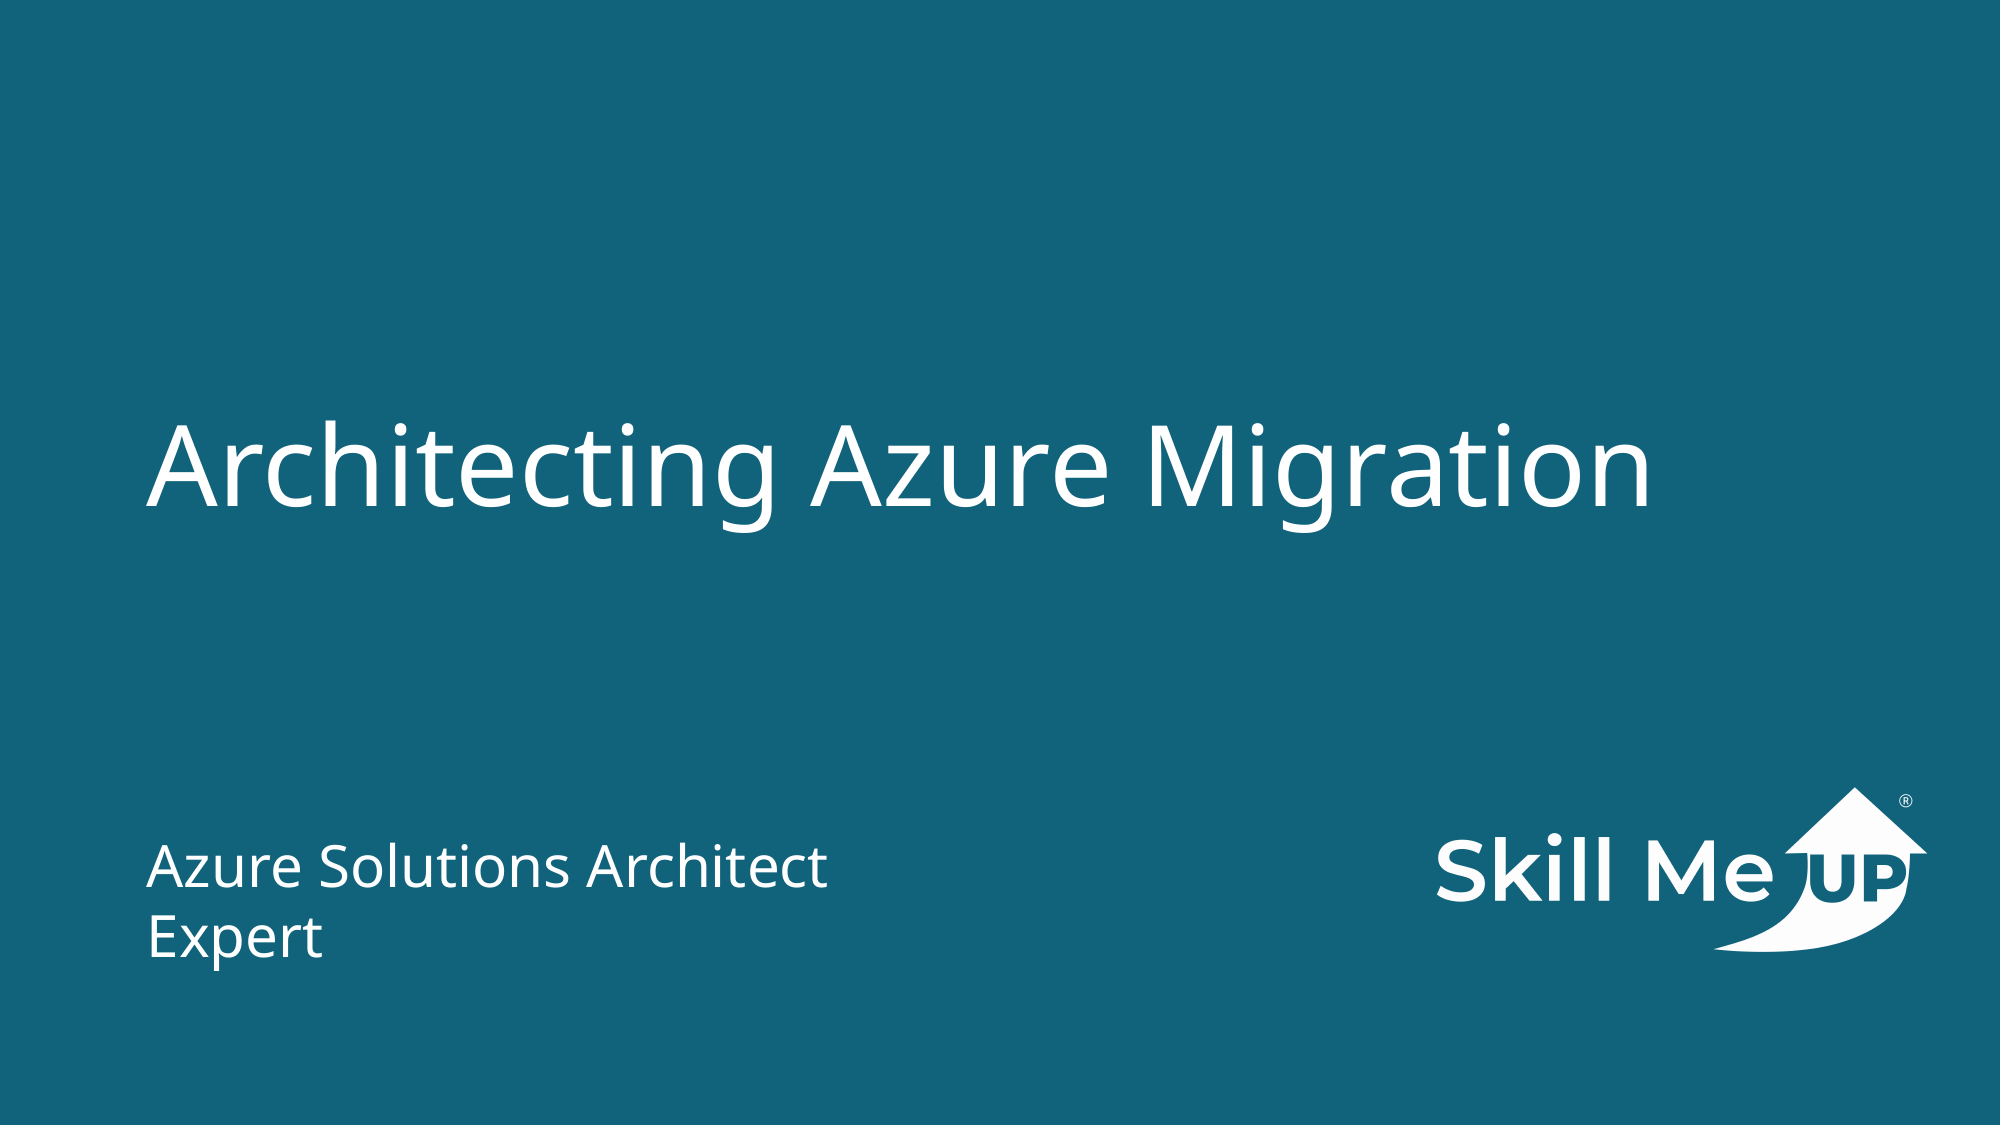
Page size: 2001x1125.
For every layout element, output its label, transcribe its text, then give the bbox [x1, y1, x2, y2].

list Azure Solutions Architect Expert [146, 828, 1006, 900]
list Architecting Azure Migration [146, 394, 1720, 531]
picture [1418, 763, 1946, 975]
